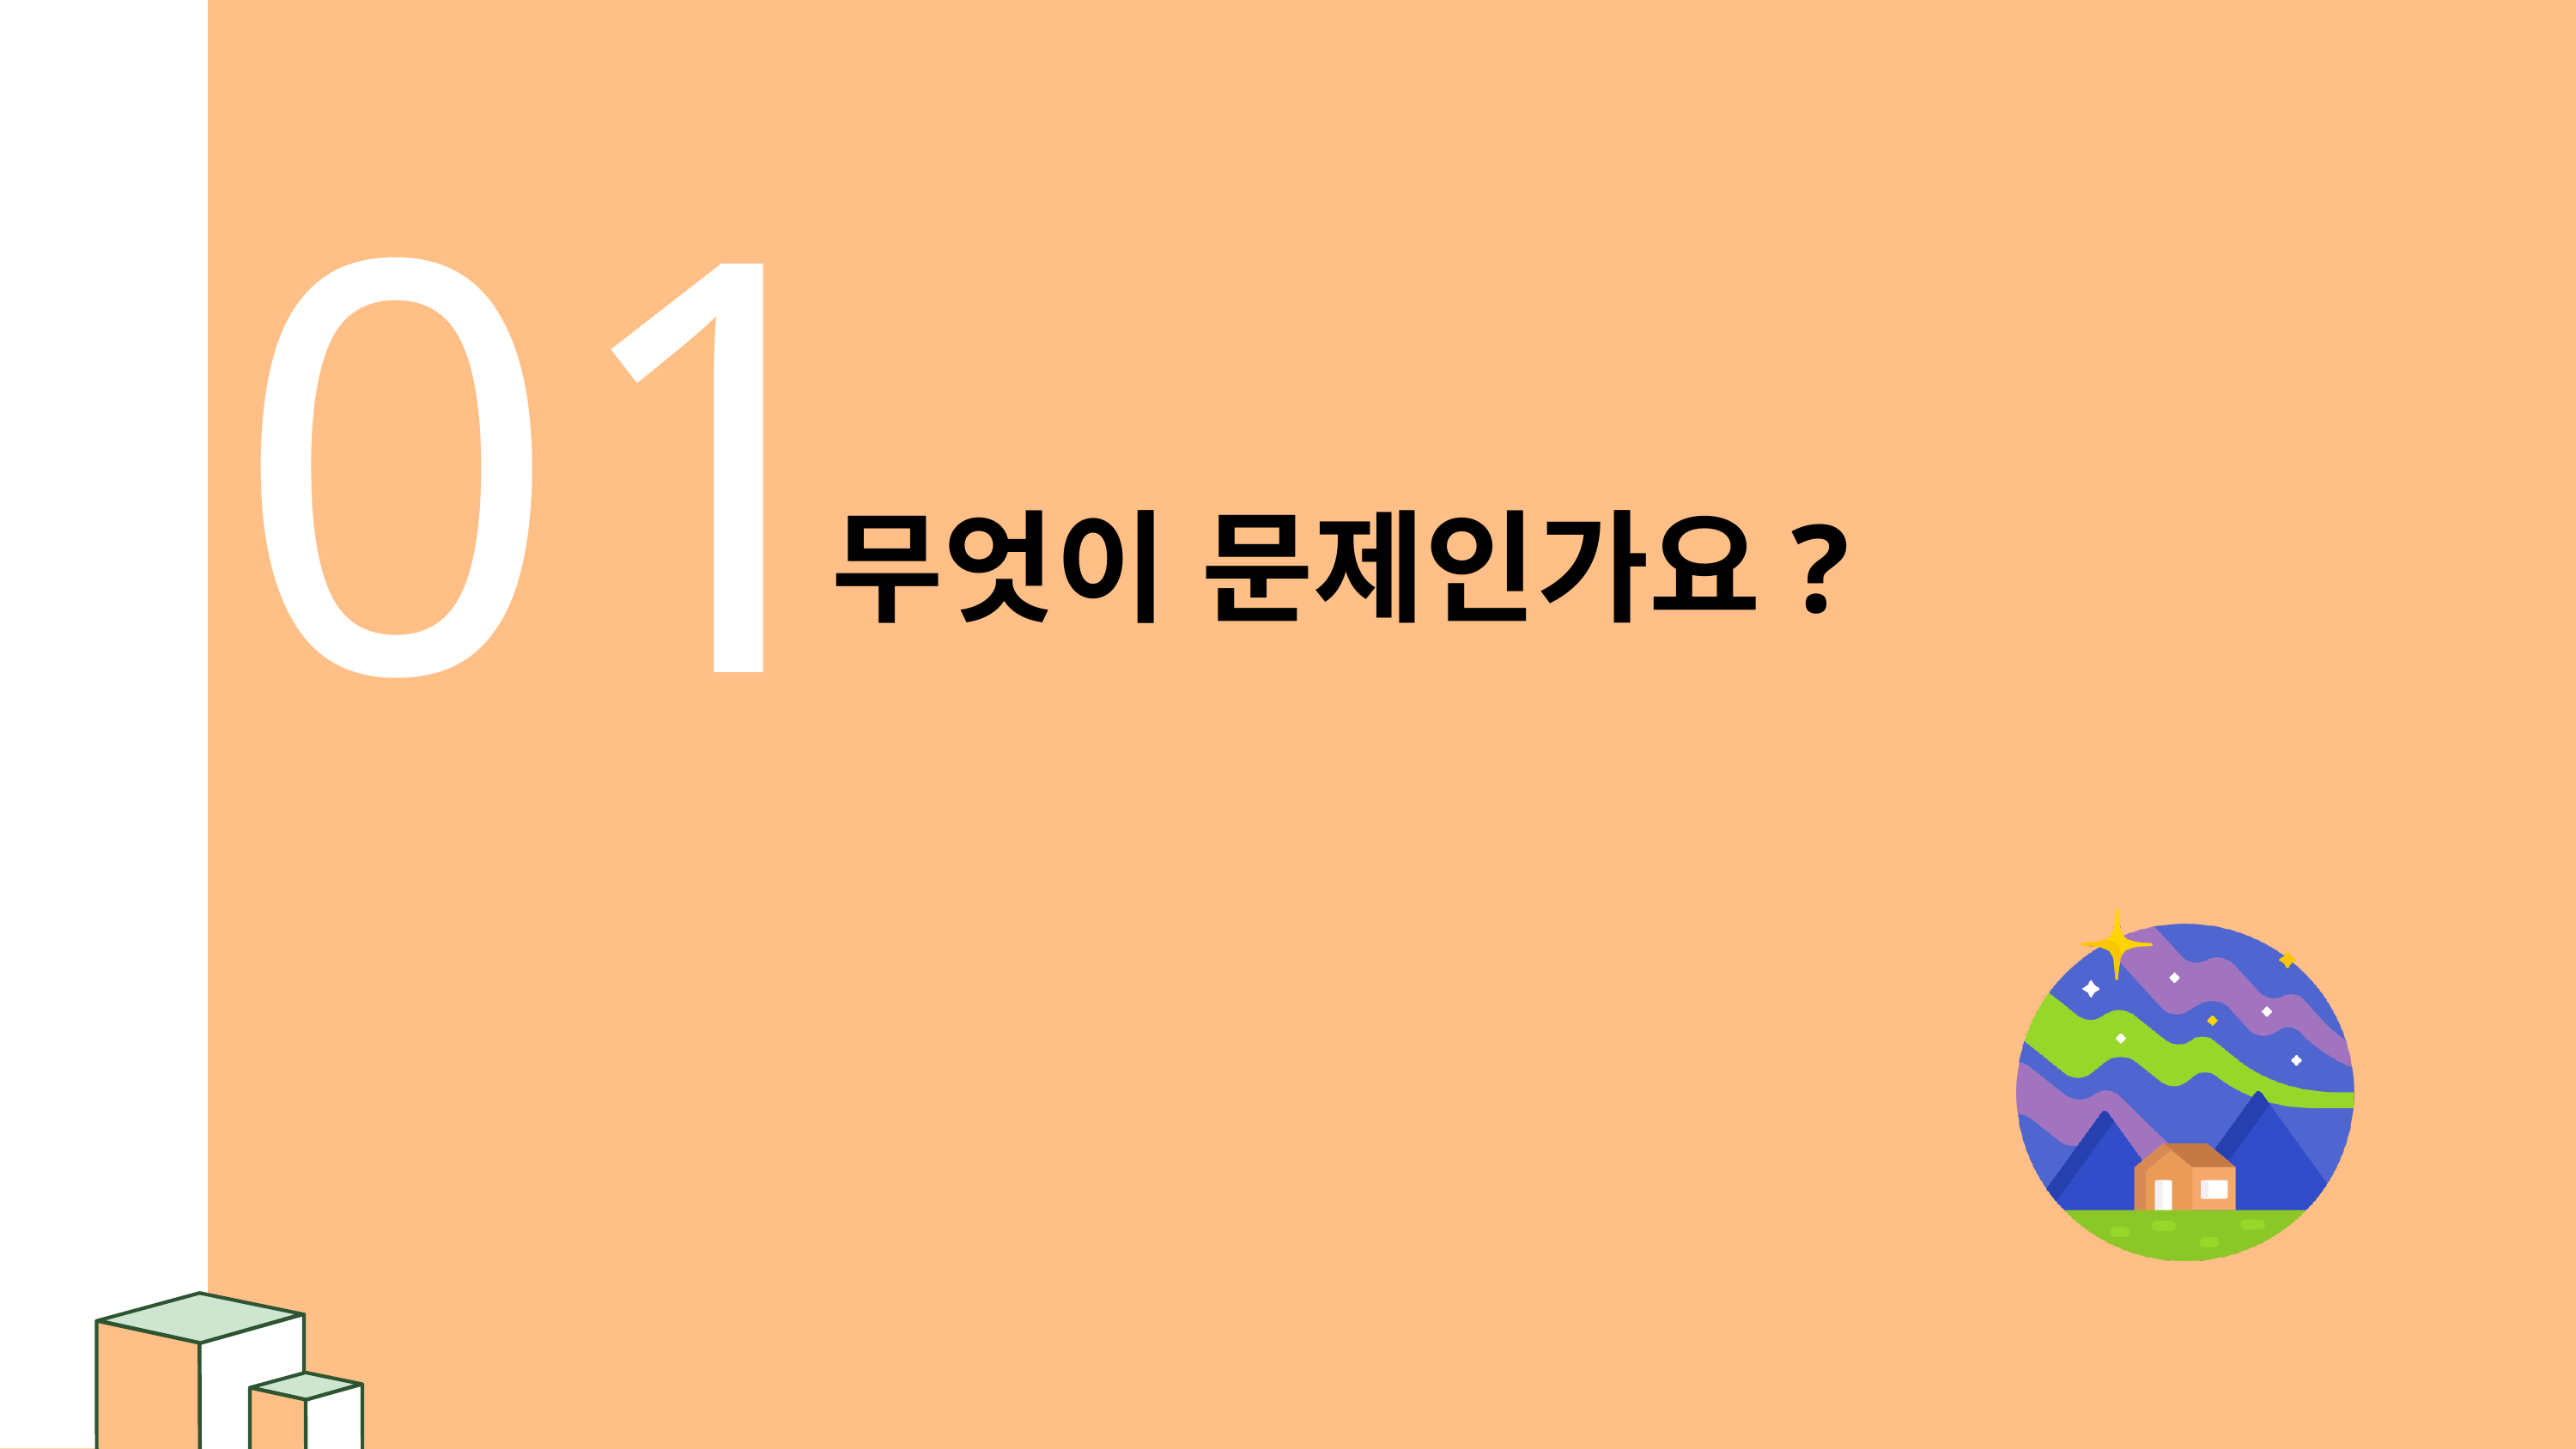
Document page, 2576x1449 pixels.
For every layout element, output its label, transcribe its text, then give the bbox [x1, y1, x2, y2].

text_box [0, 0, 208, 1449]
picture [2008, 908, 2362, 1261]
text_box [96, 1292, 363, 1449]
text_box 01 [220, 94, 1215, 794]
text_box 무엇이 문제인가요? [818, 483, 2576, 643]
